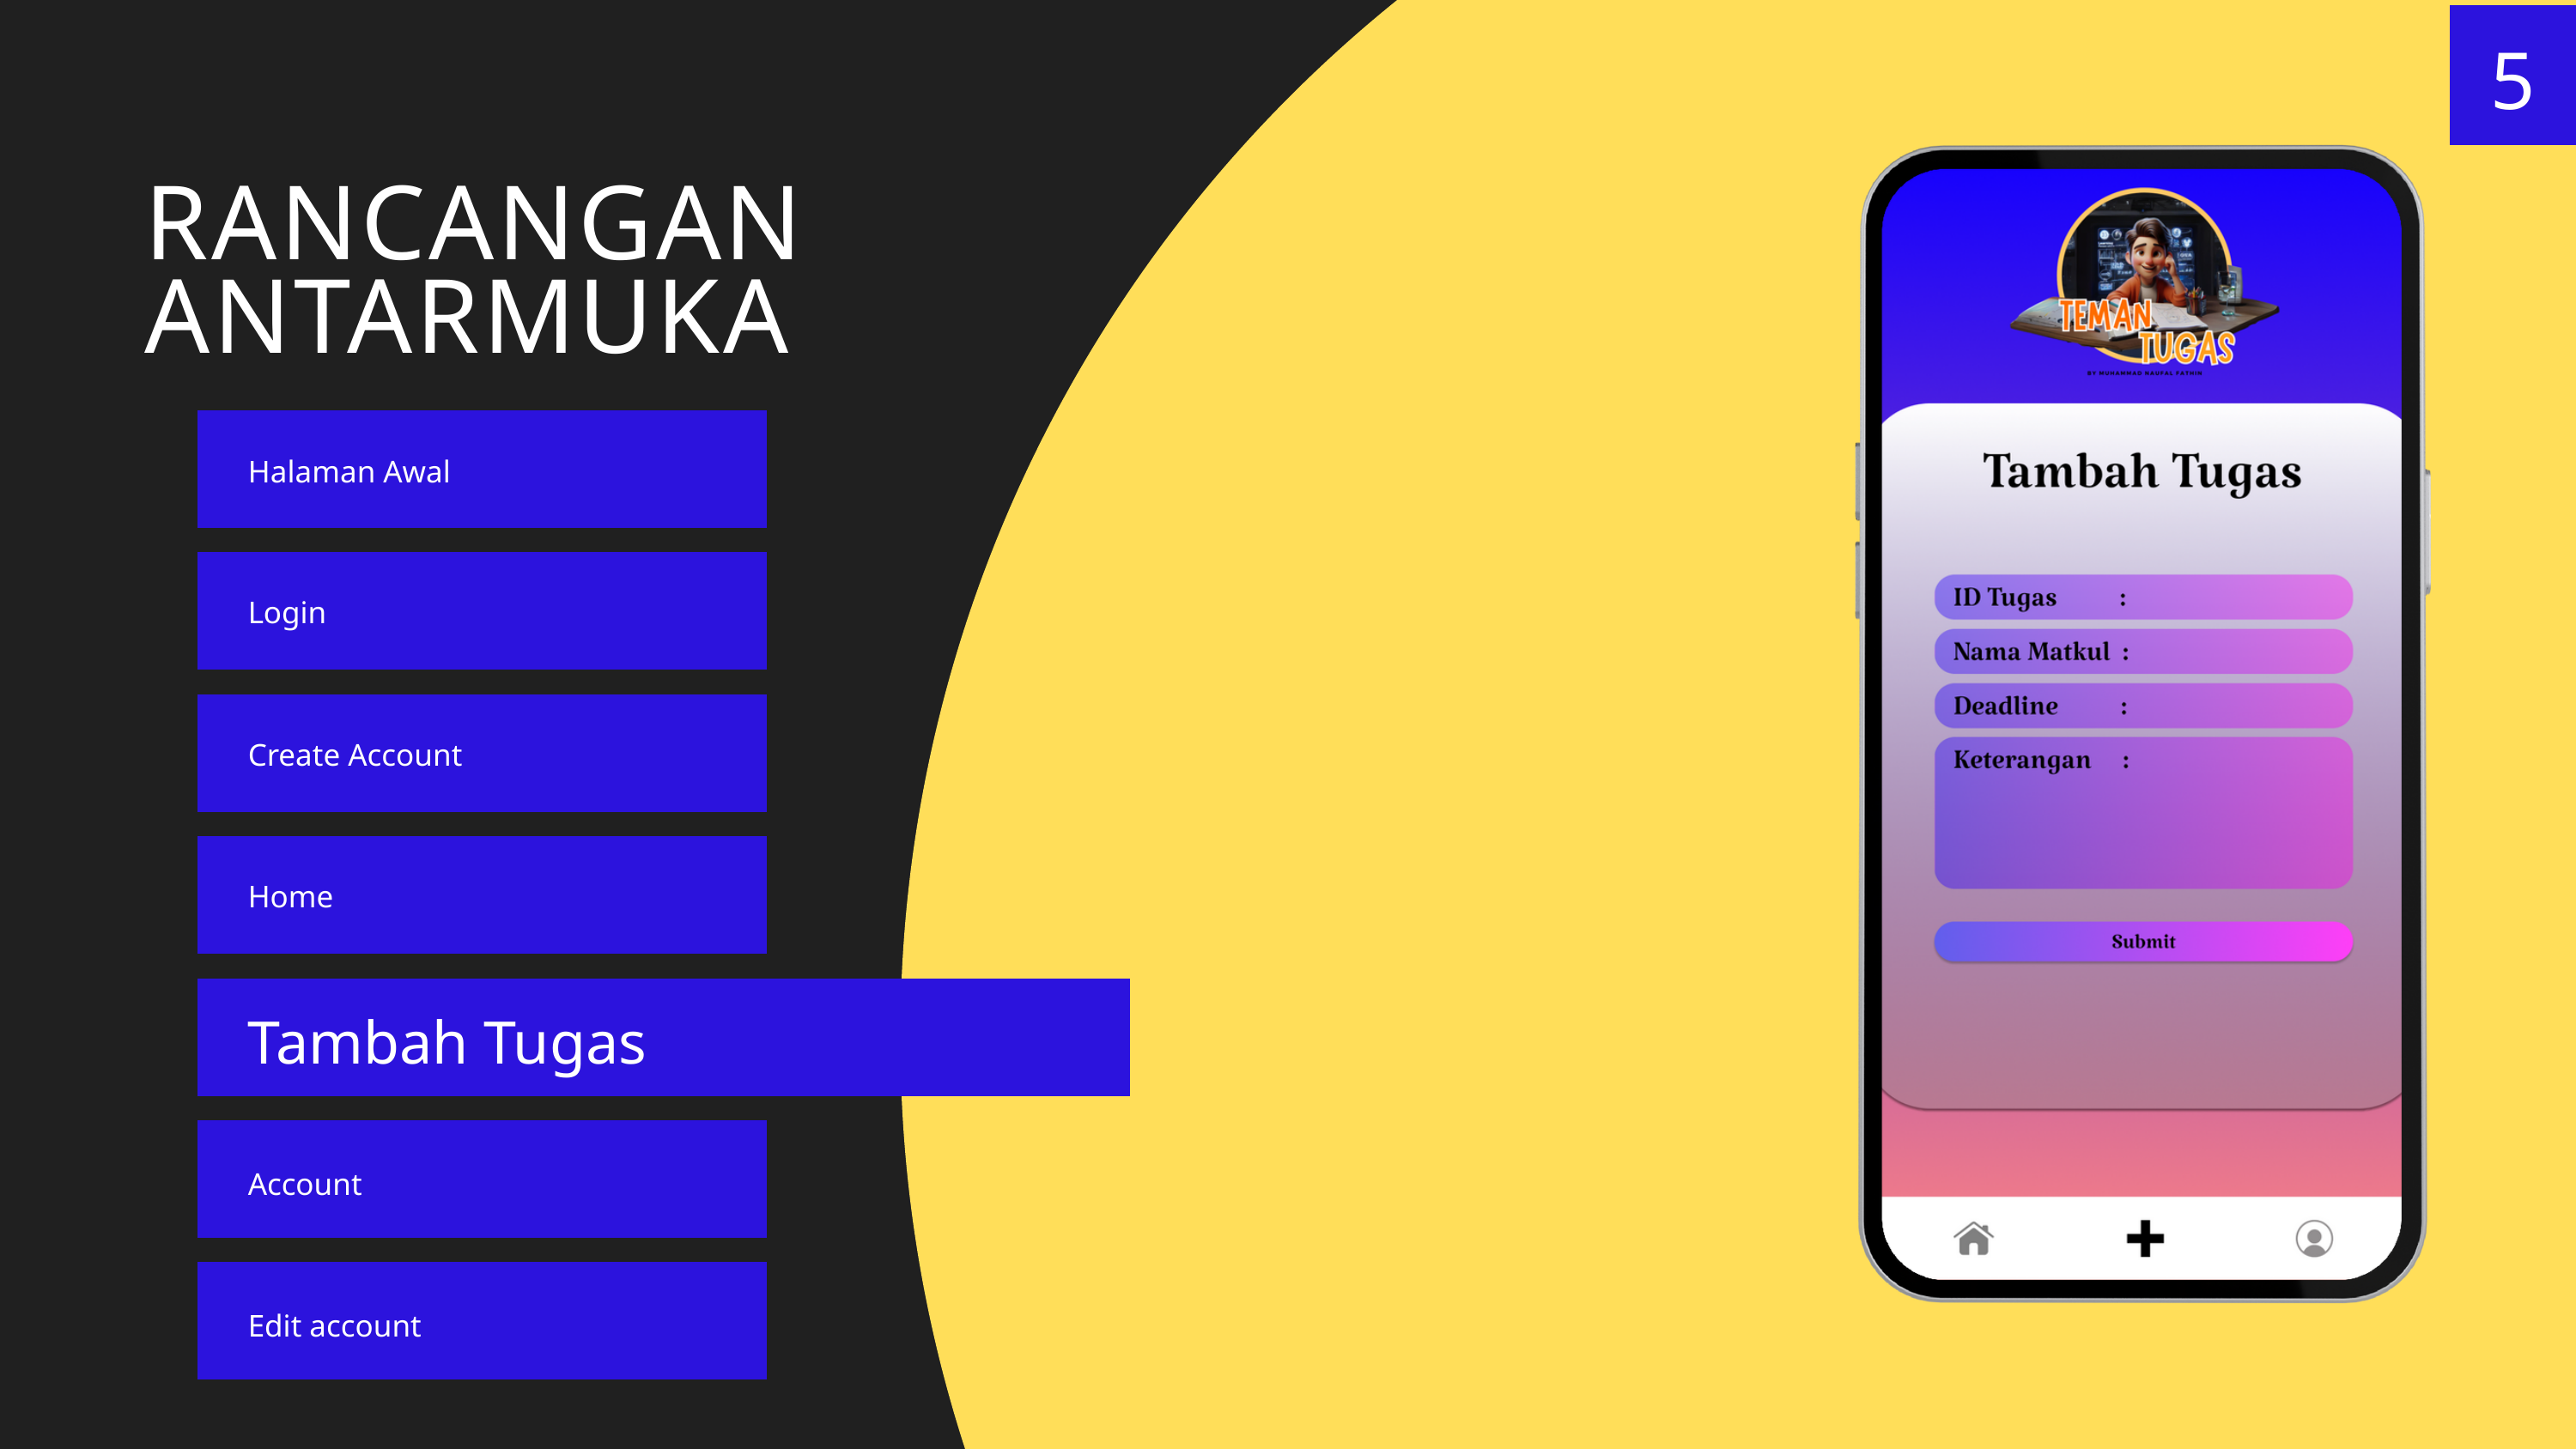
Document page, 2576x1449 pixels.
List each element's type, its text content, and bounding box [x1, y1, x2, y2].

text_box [197, 1261, 768, 1379]
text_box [1855, 144, 2432, 1304]
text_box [2450, 4, 2576, 145]
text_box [197, 552, 768, 670]
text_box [197, 409, 768, 528]
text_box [197, 979, 1131, 1097]
text_box RANCANGAN ANTARMUKA [144, 186, 894, 374]
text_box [197, 1119, 768, 1239]
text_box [197, 836, 768, 955]
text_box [900, 0, 2576, 1449]
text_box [197, 694, 768, 812]
